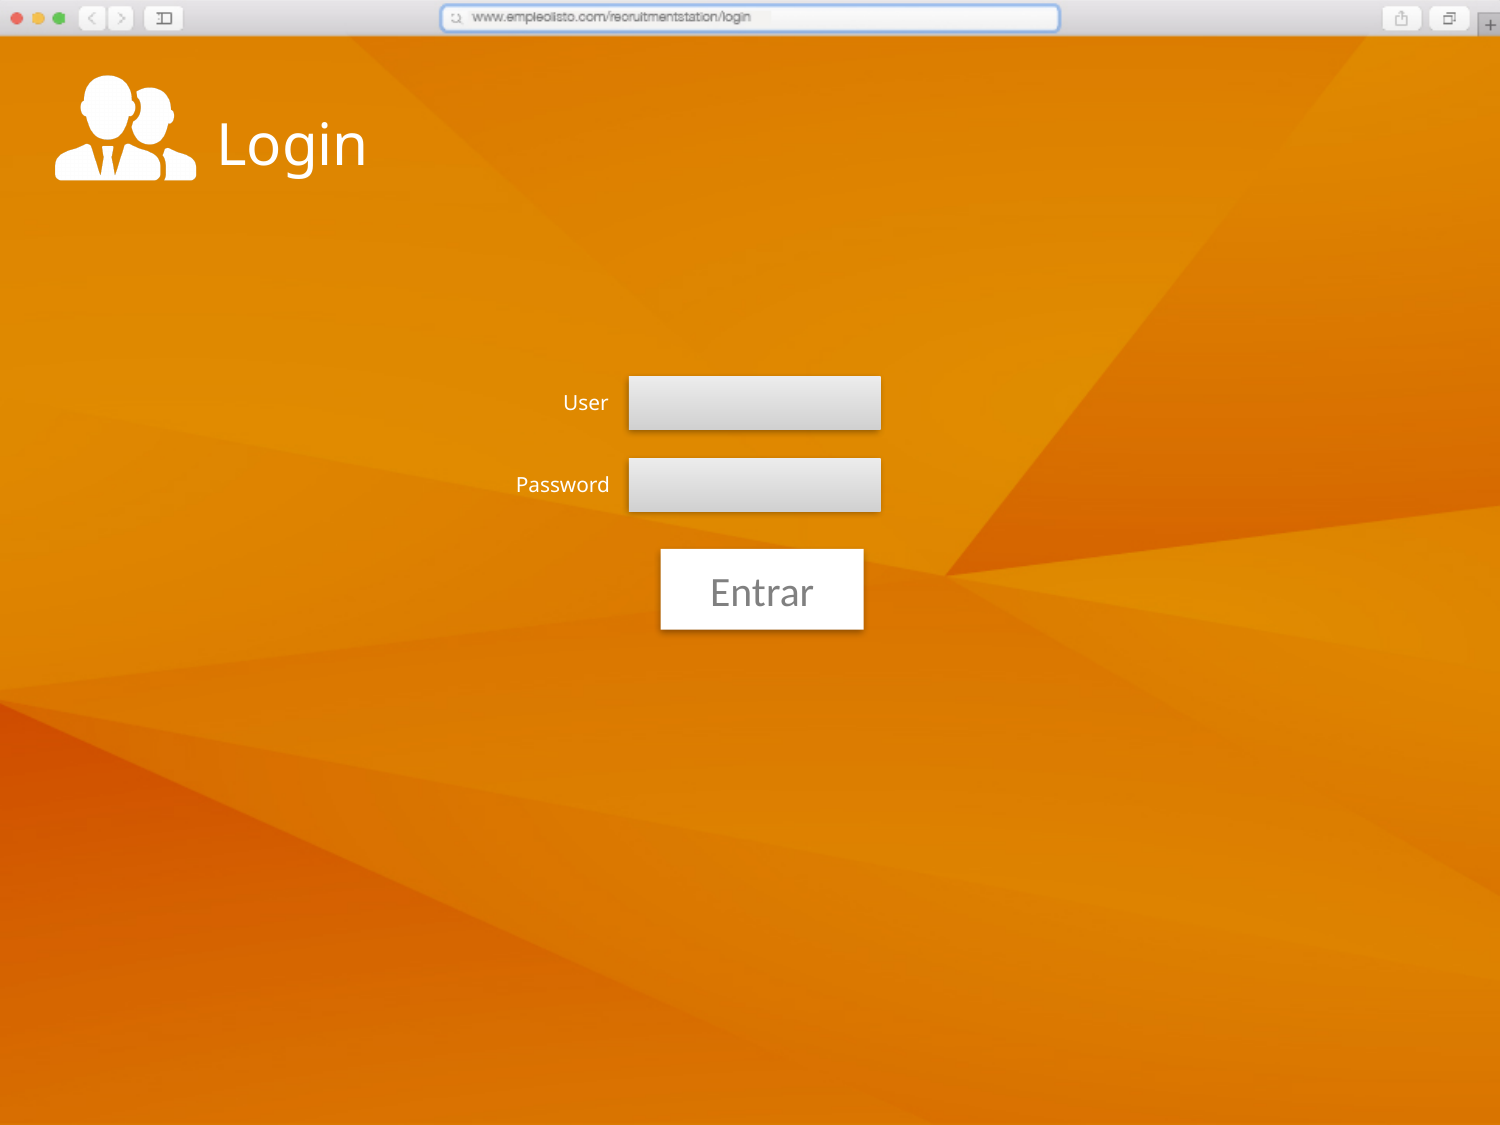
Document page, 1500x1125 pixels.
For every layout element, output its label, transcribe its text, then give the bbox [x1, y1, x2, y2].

text_box Entrar [660, 548, 864, 630]
text_box [628, 458, 881, 512]
picture [0, 0, 1500, 1125]
text_box [628, 376, 881, 430]
text_box Password [372, 463, 625, 504]
text_box Login [237, 99, 1005, 185]
text_box User [371, 382, 624, 423]
